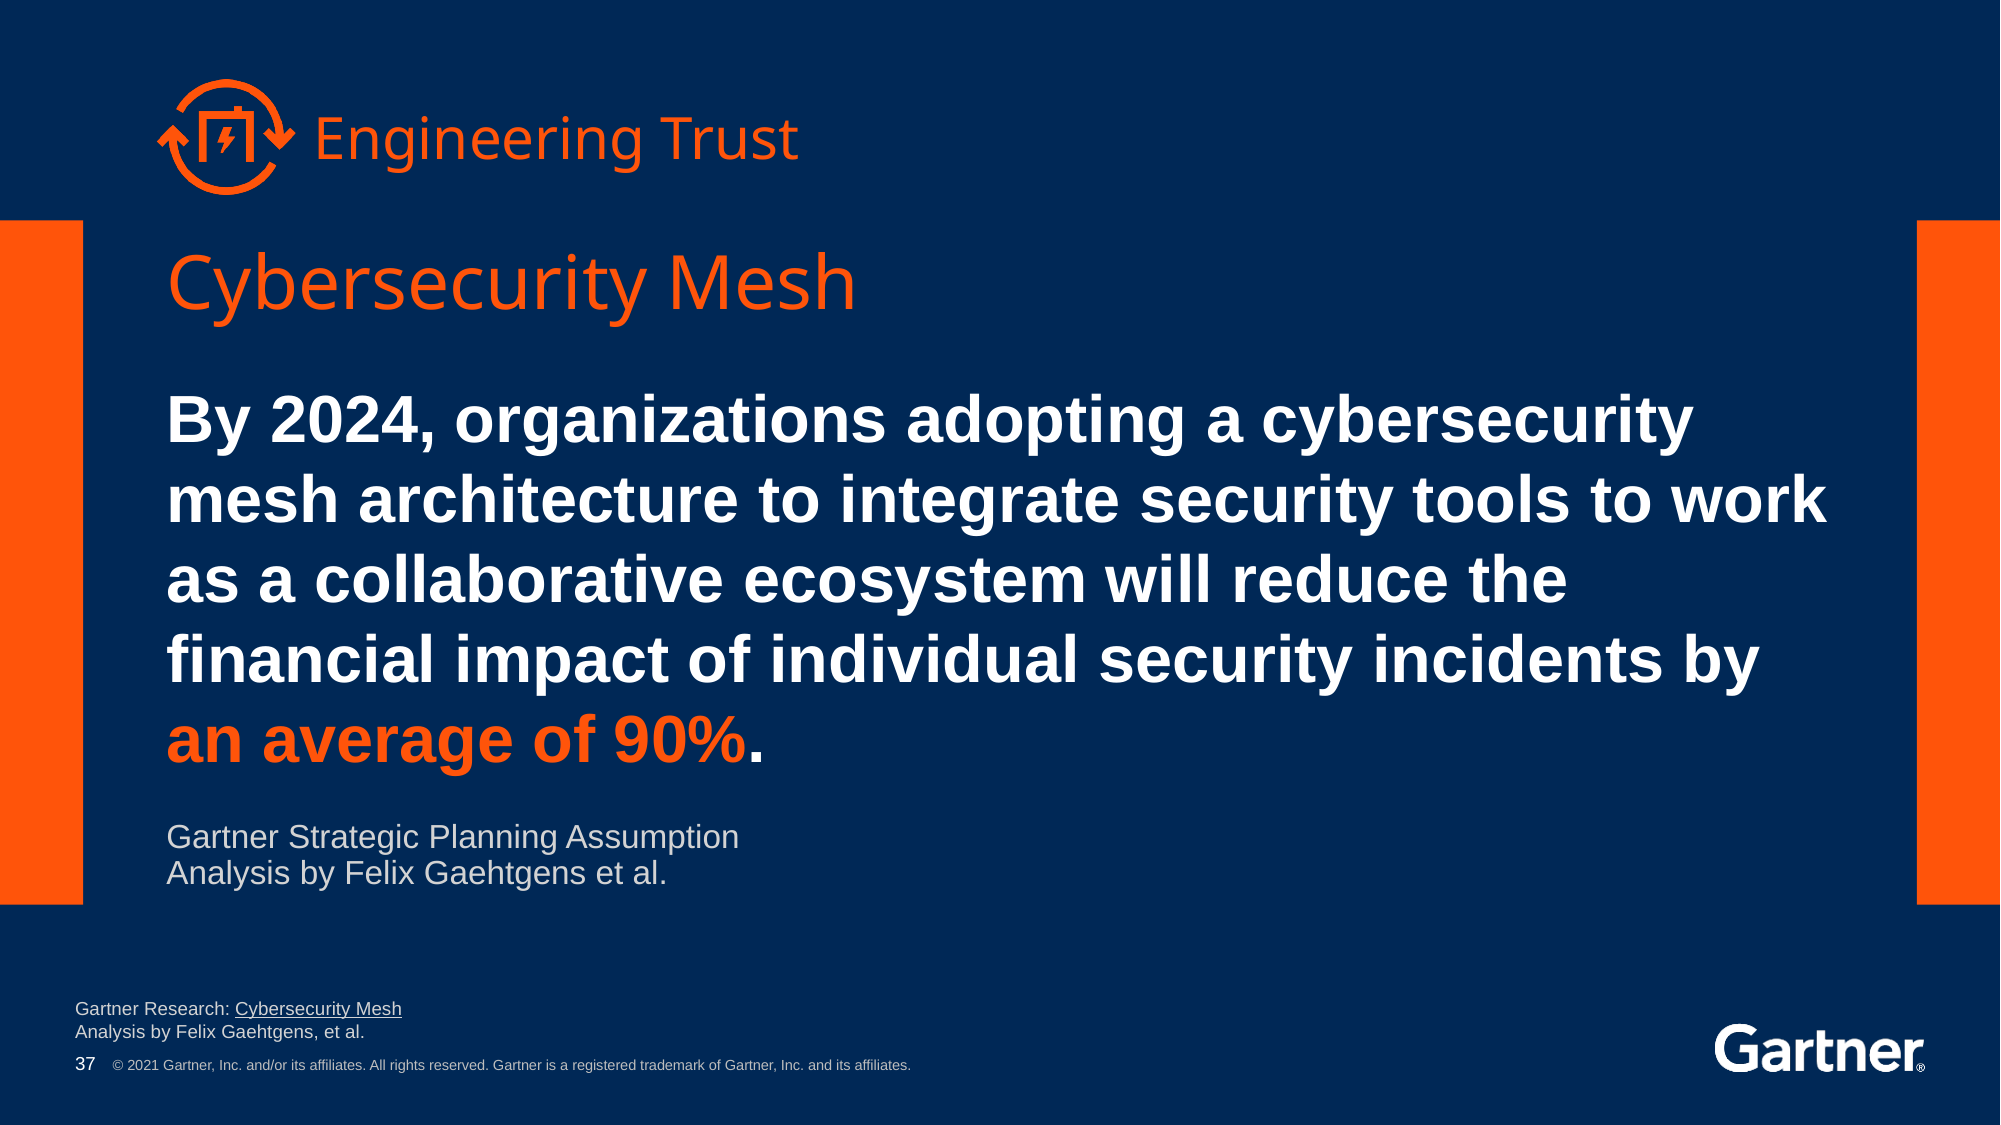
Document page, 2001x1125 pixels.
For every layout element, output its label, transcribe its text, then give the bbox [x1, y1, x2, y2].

picture [1714, 1023, 1925, 1072]
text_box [152, 79, 1834, 195]
text_box Gartner Research: Cybersecurity Mesh Analysis by Felix Gaehtgens, et al. [75, 996, 1097, 1043]
list Gartner Strategic Planning Assumption Analysis by Felix Gaehtgens et al. [166, 819, 1833, 891]
text_box Cybersecurity Mesh [166, 226, 1833, 332]
title By 2024, organizations adopting a cybersecurity mesh architecture to integrate security tools to work as a collaborative ecosystem will reduce the financial impact of individual security incidents by an average of 90%. [166, 394, 1834, 758]
